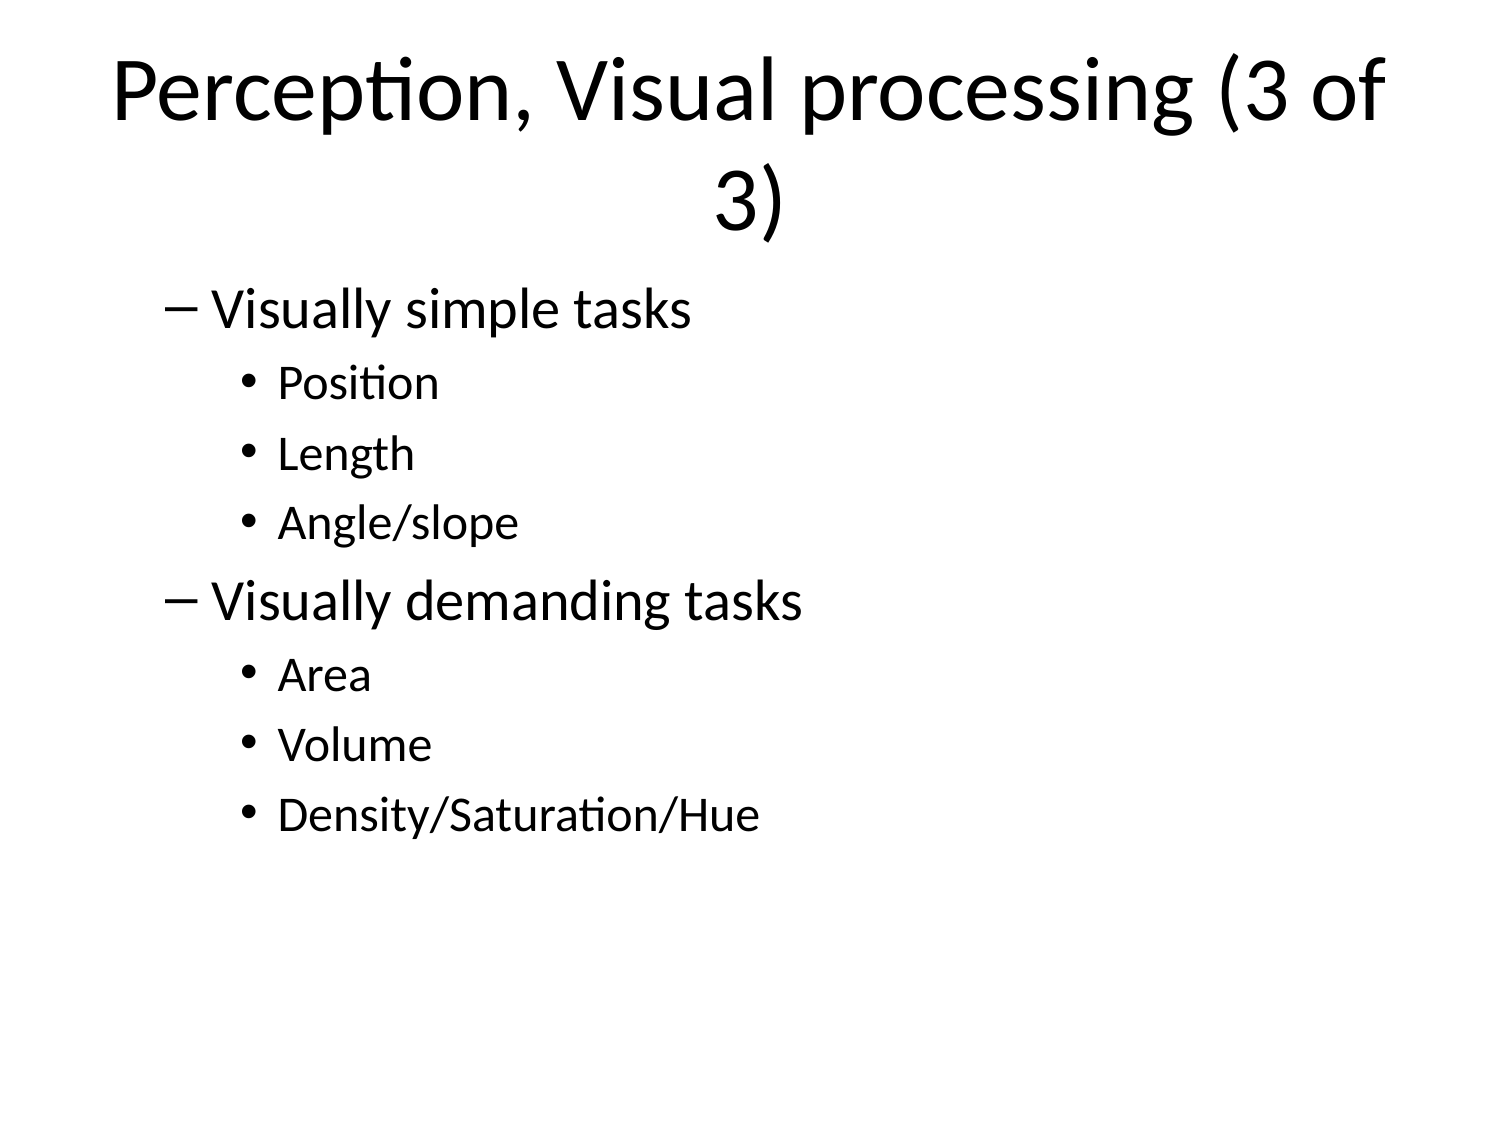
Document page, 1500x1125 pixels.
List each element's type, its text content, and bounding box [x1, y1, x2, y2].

title Perception, Visual processing (3 of 3) [75, 45, 1425, 233]
list Visually simple tasks Position Length Angle/slope Visually demanding tasks Area Volume Density/Saturation/Hue [75, 262, 1425, 1005]
